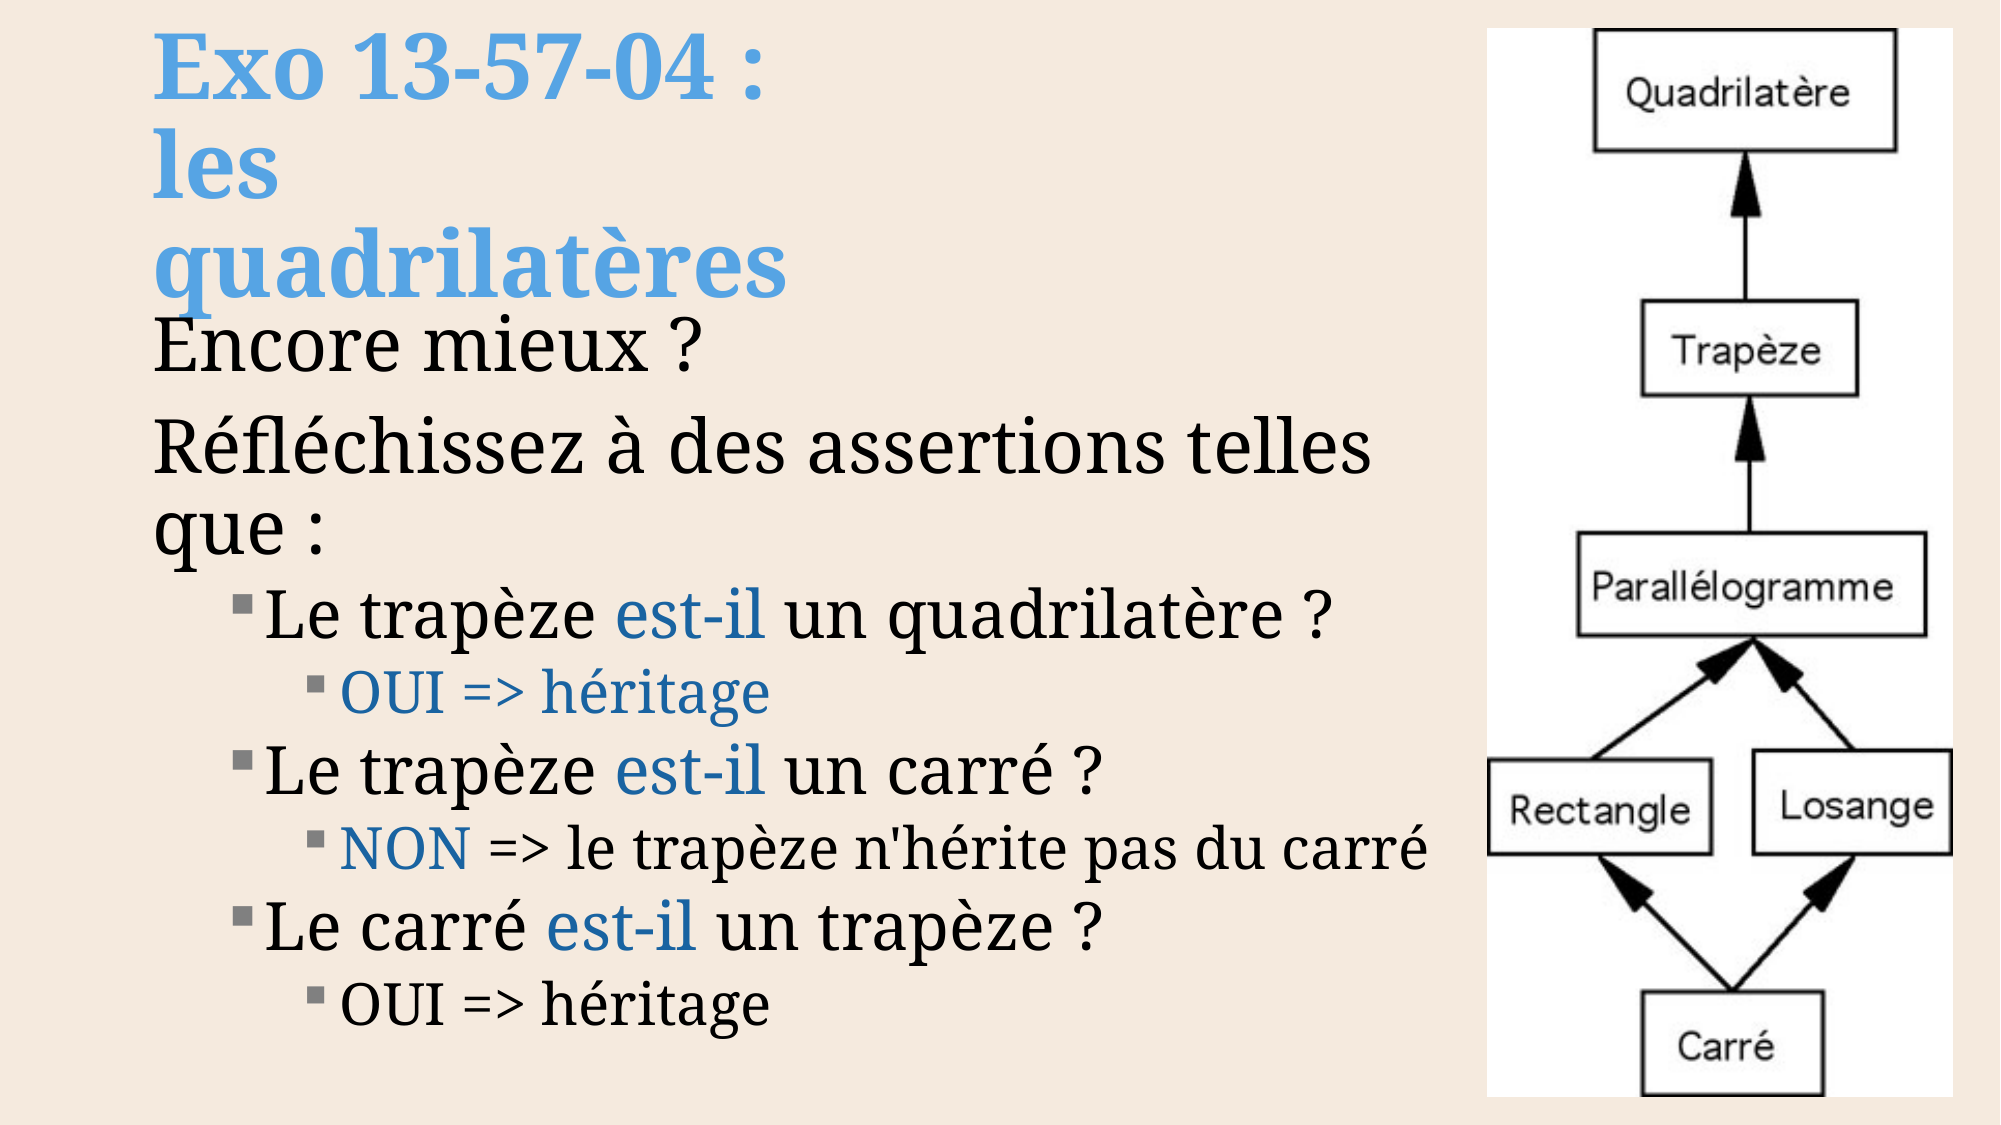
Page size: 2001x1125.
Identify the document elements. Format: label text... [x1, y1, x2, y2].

list Encore mieux ? Réfléchissez à des assertions telles que : Le trapèze est-il un quadrilatère ? OUI => héritage Le trapèze est-il un carré ? NON => le trapèze n'hérite pas du carré Le carré est-il un trapèze ? OUI => héritage [137, 299, 1487, 1014]
picture [1487, 28, 1954, 1097]
title Exo 13-57-04 : les quadrilatères [137, 59, 813, 278]
